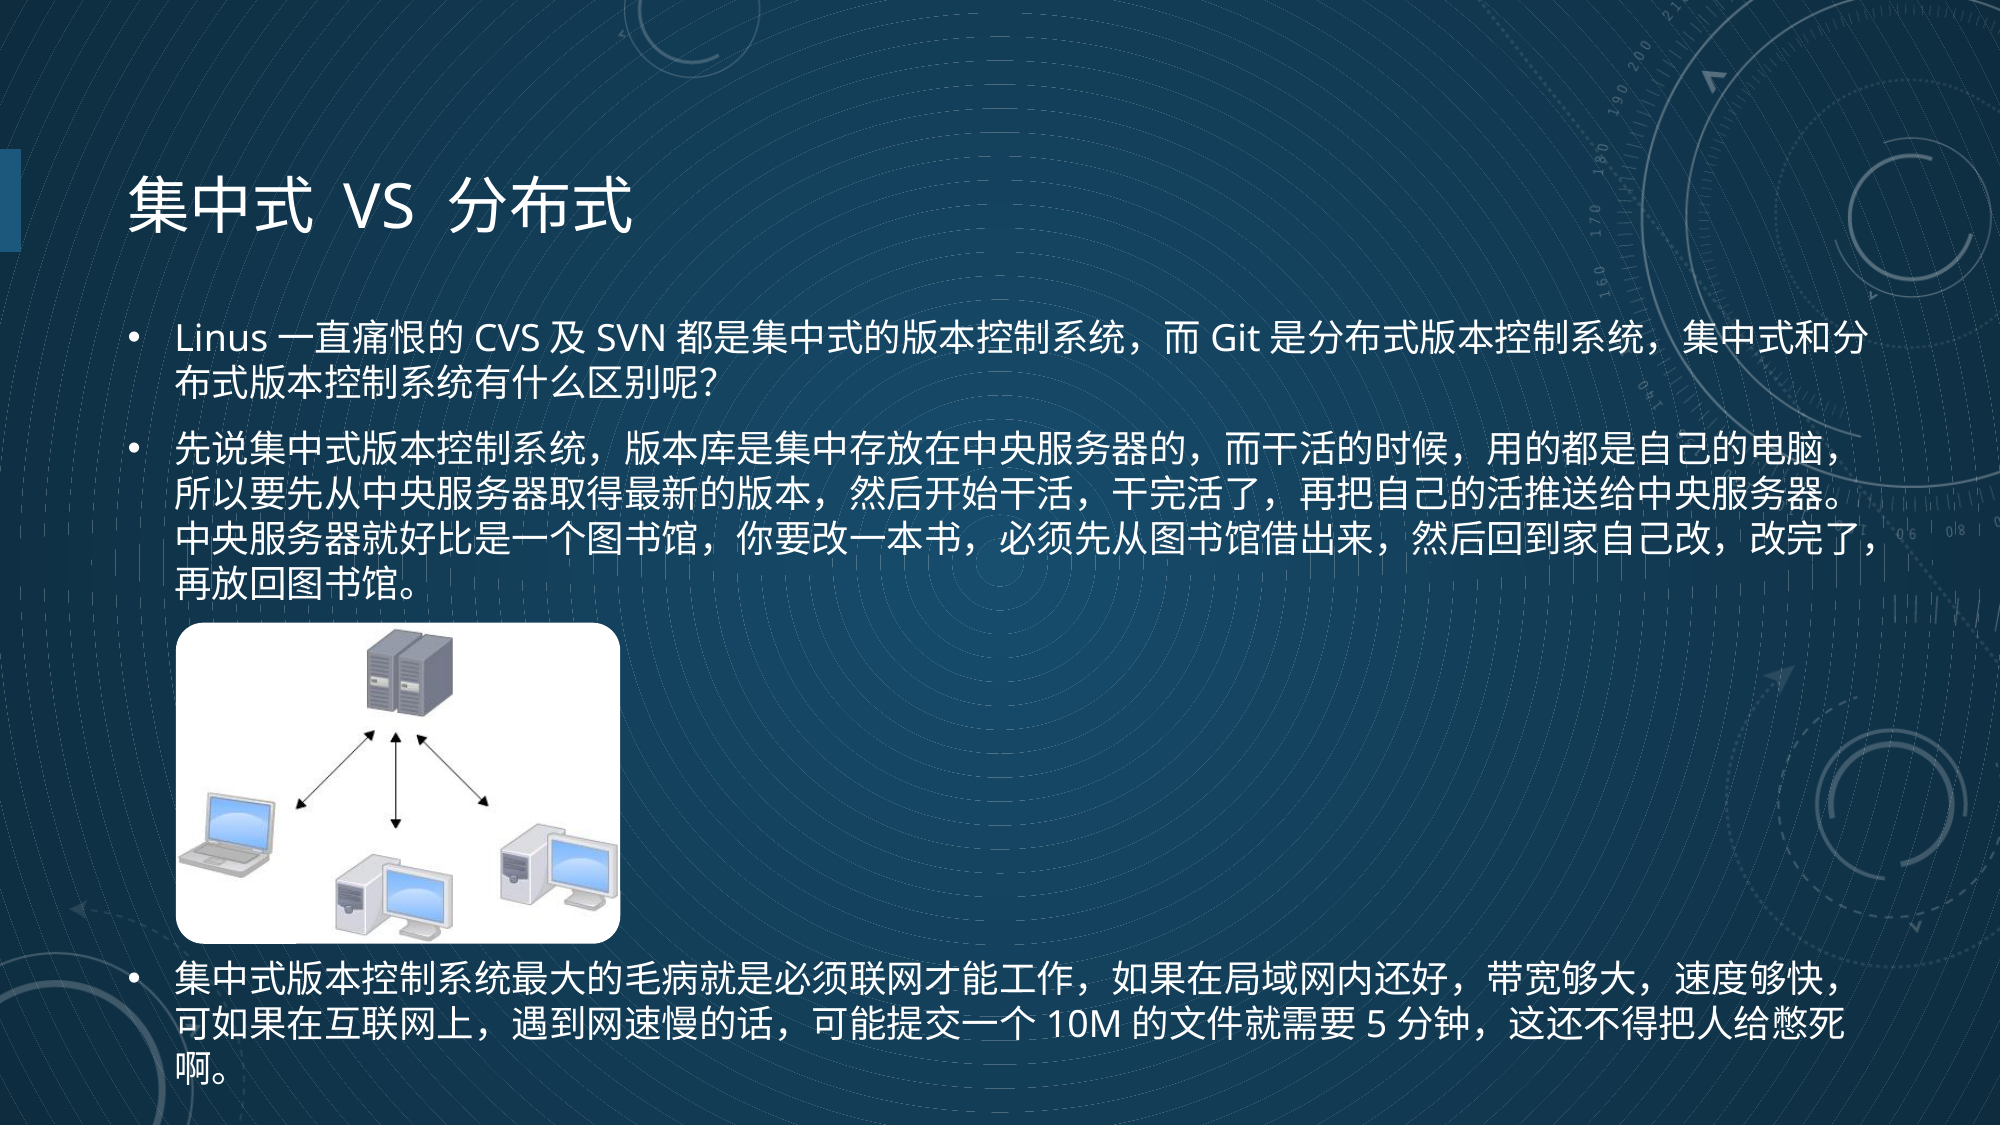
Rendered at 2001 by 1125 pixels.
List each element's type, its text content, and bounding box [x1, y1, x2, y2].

list Linus一直痛恨的CVS及SVN都是集中式的版本控制系统，而Git是分布式版本控制系统，集中式和分布式版本控制系统有什么区别呢？ 先说集中式版本控制系统，版本库是集中存放在中央服务器的，而干活的时候，用的都是自己的电脑，所以要先从中央服务器取得最新的版本，然后开始干活，干完活了，再把自己的活推送给中央服务器。中央服务器就好比是一个图书馆，你要改一本书，必须先从图书馆借出来，然后回到家自己改，改完了，再放回图书馆。 集中式版本控制系统最大的毛病就是必须联网才能工作，如果在局域网内还好，带宽够大，速度够快，可如果在互联网上，遇到网速慢的话，可能提交一个10M的文件就需要5分钟，这还不得把人给憋死啊。 [112, 306, 1891, 1071]
picture [0, 0, 2000, 1125]
title 集中式 VS 分布式 [112, 99, 1891, 306]
